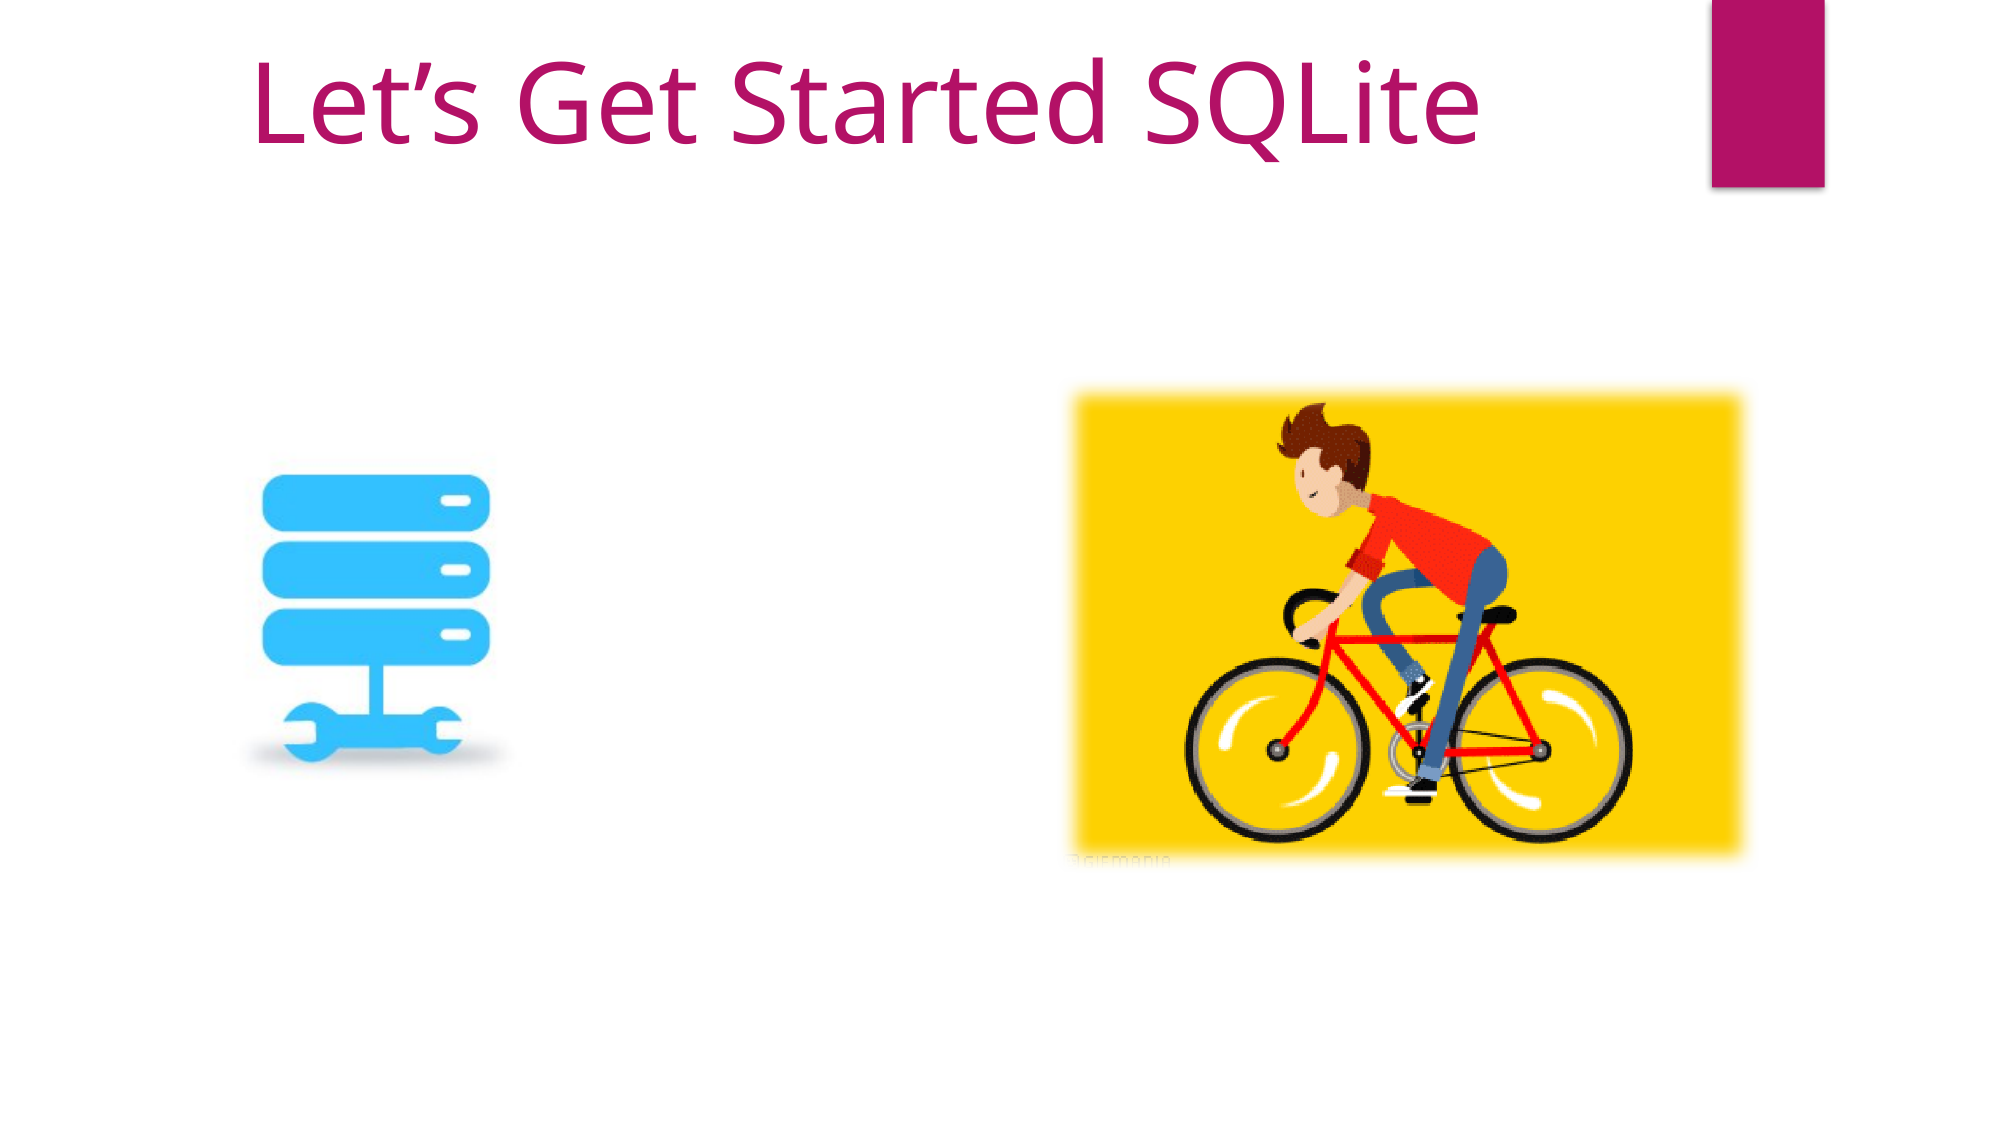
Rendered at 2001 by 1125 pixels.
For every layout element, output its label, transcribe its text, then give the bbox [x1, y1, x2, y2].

text_box Let’s Get Started SQLite [189, 23, 1544, 174]
picture [1056, 375, 1759, 873]
picture [145, 403, 608, 873]
